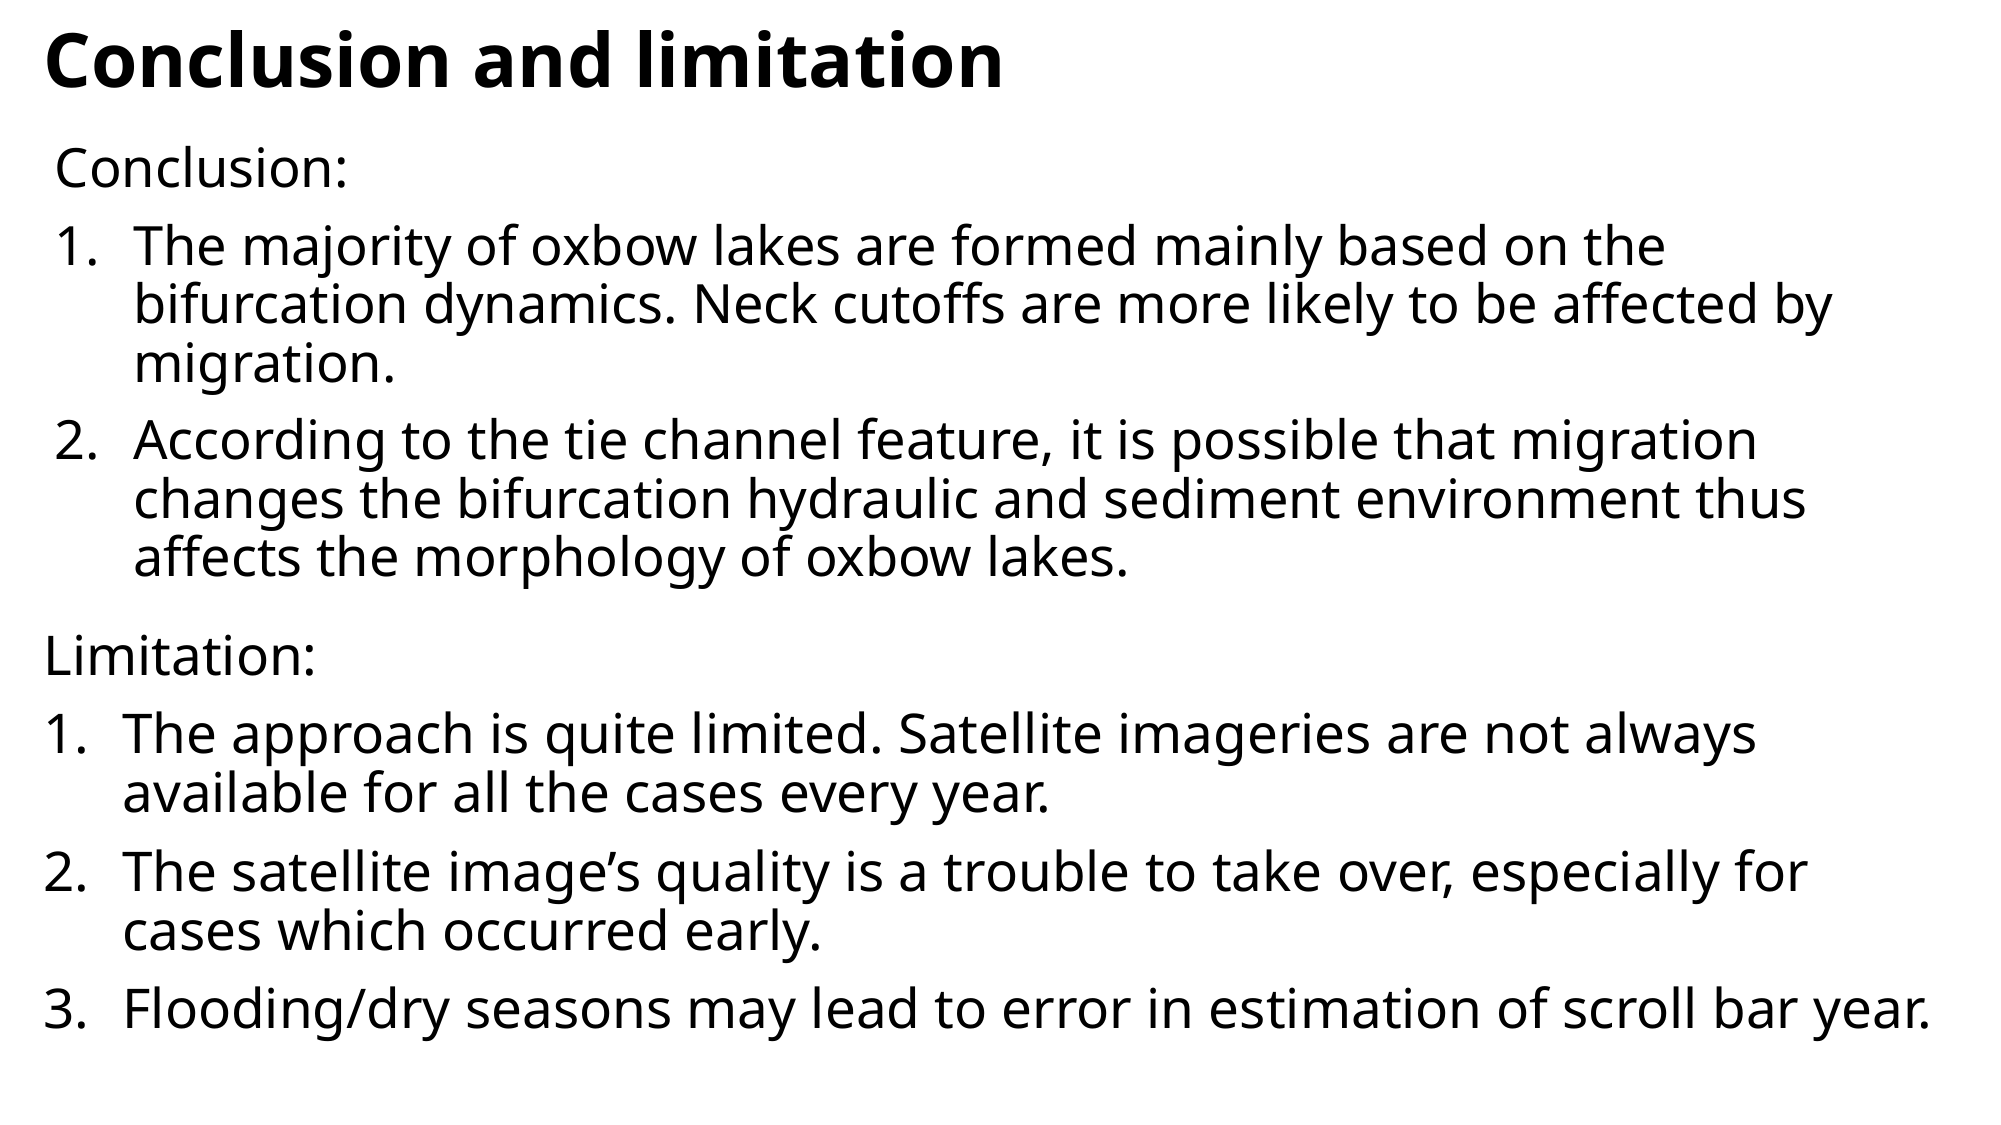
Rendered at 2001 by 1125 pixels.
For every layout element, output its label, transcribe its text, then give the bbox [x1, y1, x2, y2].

text_box Conclusion and limitation [28, 0, 1965, 112]
list Conclusion: The majority of oxbow lakes are formed mainly based on the bifurcation dynamics. Neck cutoffs are more likely to be affected by migration. According to the tie channel feature, it is possible that migration changes the bifurcation hydraulic and sediment environment thus affects the morphology of oxbow lakes. [39, 133, 1965, 599]
text_box Limitation: The approach is quite limited. Satellite imageries are not always available for all the cases every year. The satellite image’s quality is a trouble to take over, especially for cases which occurred early. Flooding/dry seasons may lead to error in estimation of scroll bar year. [28, 620, 1954, 1087]
